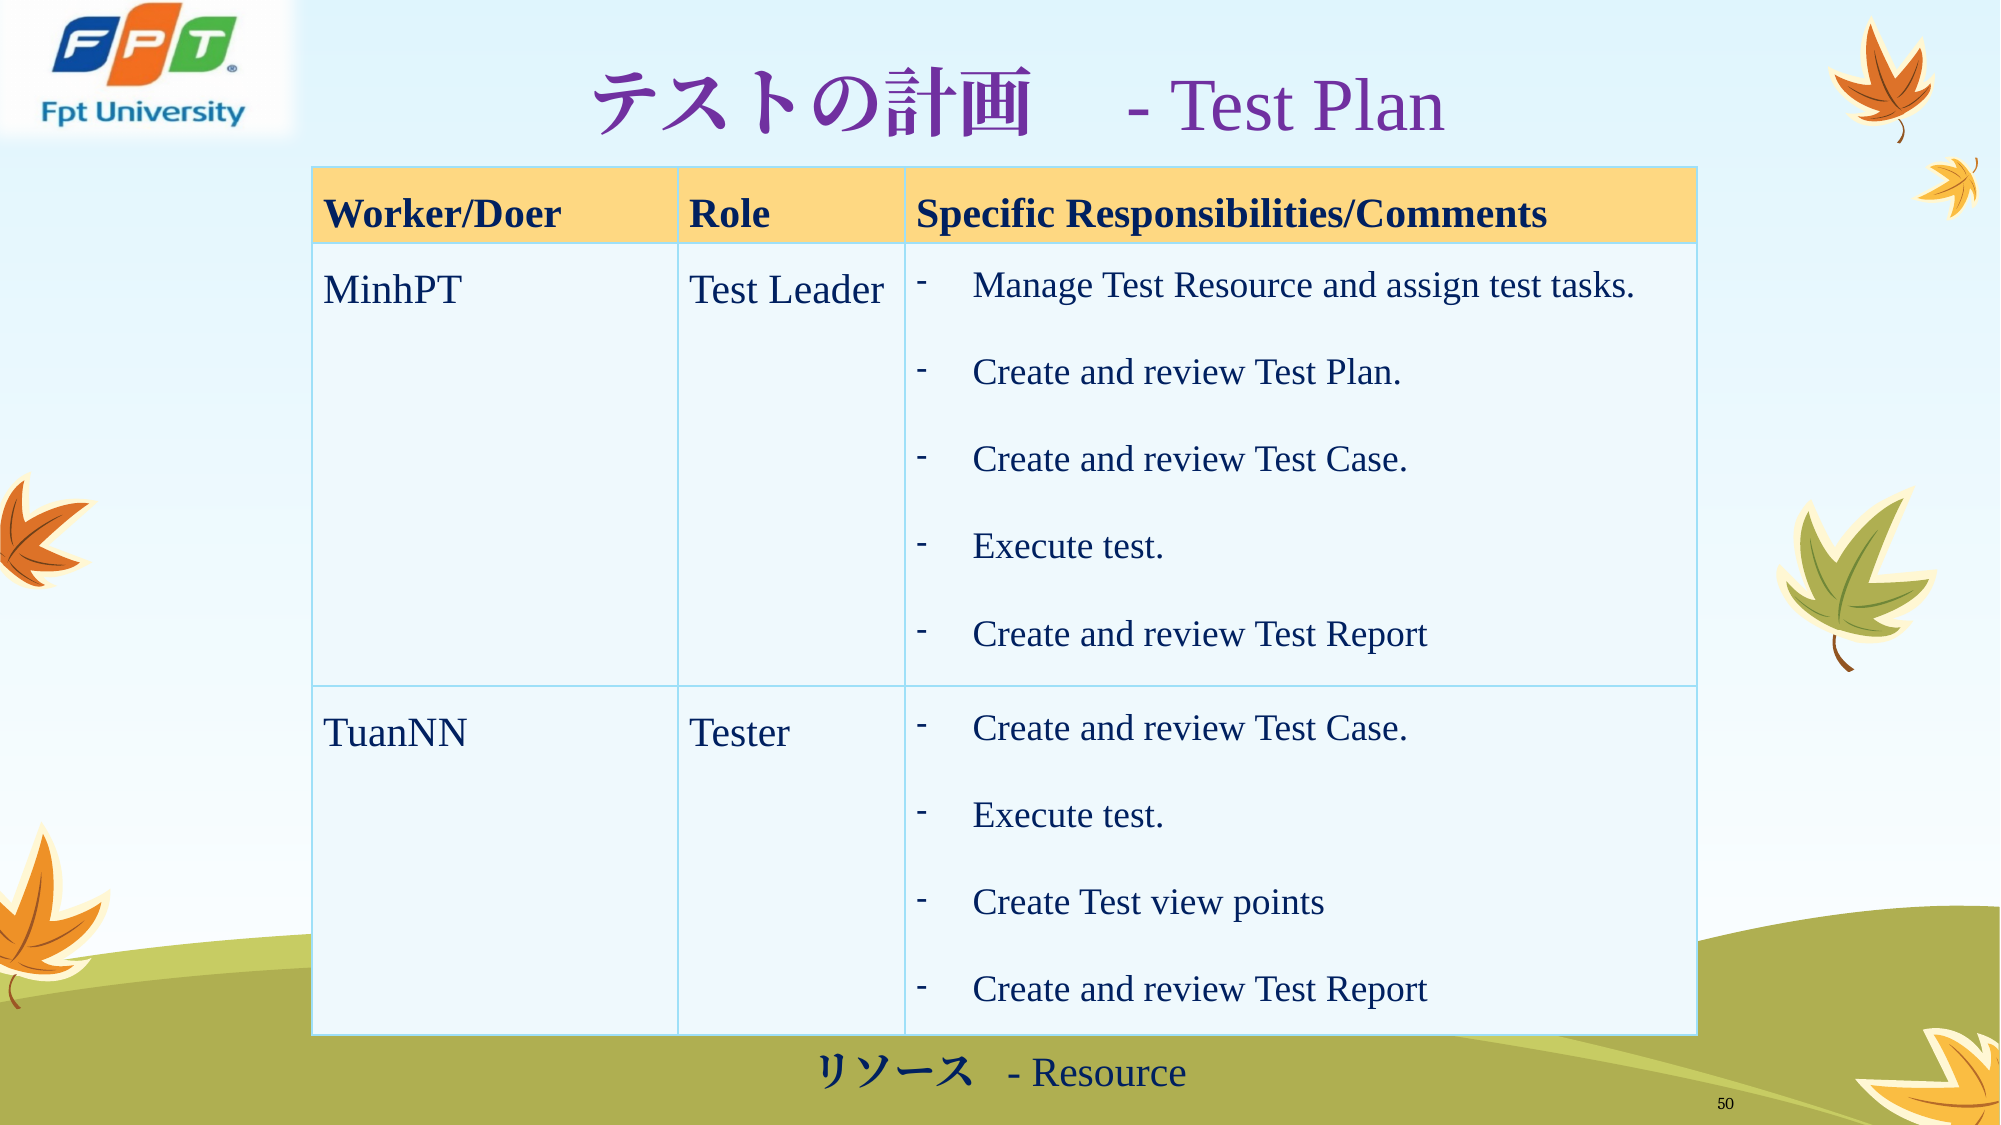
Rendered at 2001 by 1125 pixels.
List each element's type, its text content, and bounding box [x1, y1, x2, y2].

table_cell MinhPT [313, 244, 677, 685]
table_cell Test Leader [679, 244, 904, 685]
table_header Specific Responsibilities/Comments [906, 168, 1696, 242]
slide_number 50 [1644, 1083, 1750, 1122]
table_cell Manage Test Resource and assign test tasks. Create and review Test Plan. Create and review Test Case. Execute test. Create and review Test Report [906, 244, 1696, 685]
picture [0, 0, 312, 155]
table_cell TuanNN [313, 687, 677, 1034]
table_header Role [679, 168, 904, 242]
title テストの計画 - Test Plan [312, 12, 1749, 155]
table_cell Create and review Test Case. Execute test. Create Test view points Create and review Test Report [906, 687, 1696, 1034]
text_box リソース - Resource [796, 1036, 1202, 1102]
table_header Worker/Doer [313, 168, 677, 242]
table_cell Tester [679, 687, 904, 1034]
